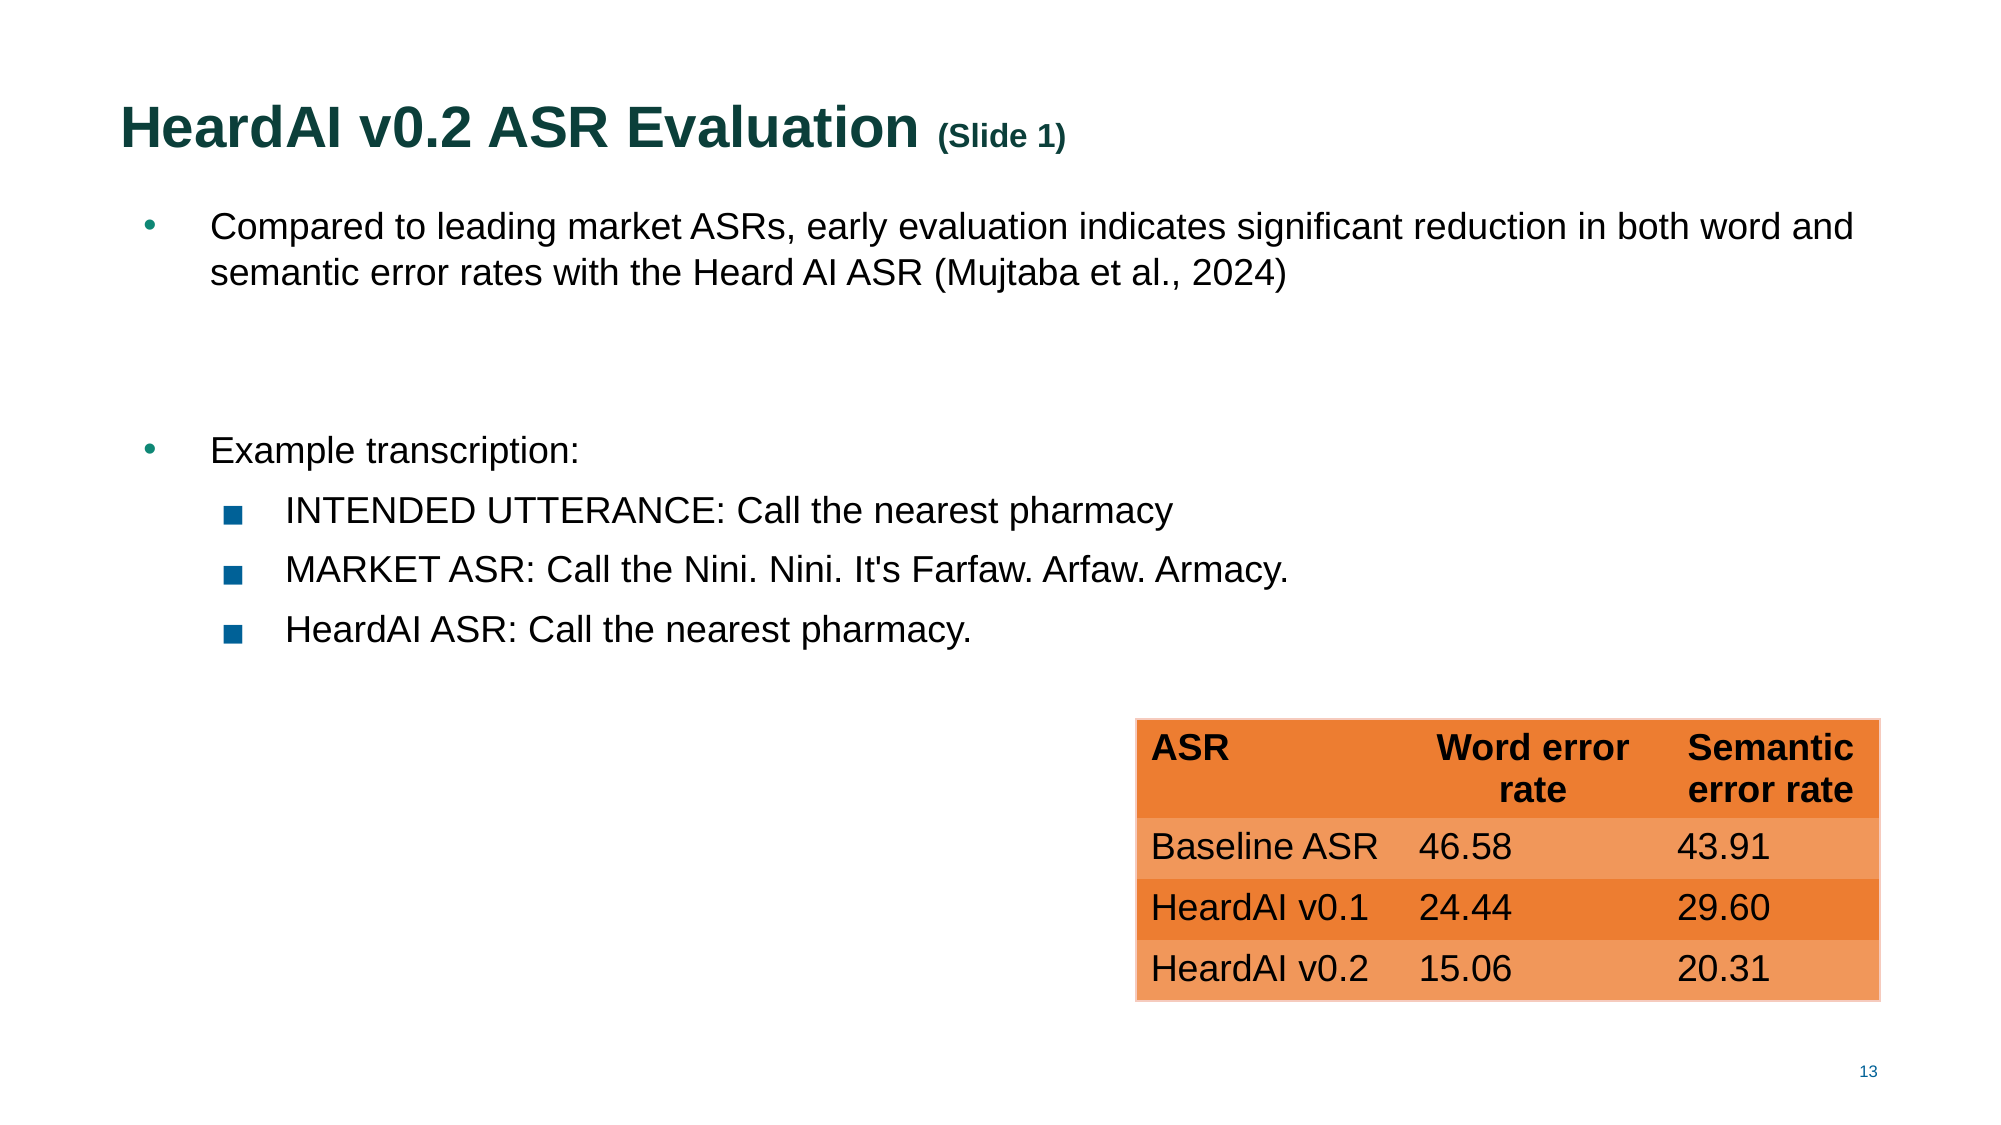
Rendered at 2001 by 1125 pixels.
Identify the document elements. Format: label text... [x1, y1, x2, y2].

table_cell 43.91 [1662, 818, 1879, 879]
title HeardAI v0.2 ASR Evaluation (Slide 1) [120, 90, 1879, 162]
table_cell Baseline ASR [1137, 818, 1404, 879]
table_header Word error rate [1404, 720, 1662, 818]
table_cell HeardAI v0.1 [1137, 879, 1404, 940]
table_cell 46.58 [1404, 818, 1662, 879]
table_cell 29.60 [1662, 879, 1879, 940]
table_header ASR [1137, 720, 1404, 818]
slide_number 13 [1790, 1056, 1878, 1086]
table_cell HeardAI v0.2 [1137, 940, 1404, 1000]
table_cell 15.06 [1404, 940, 1662, 1000]
table_header Semantic error rate [1662, 720, 1879, 818]
list Compared to leading market ASRs, early evaluation indicates significant reduction in both word and semantic error rates with the Heard AI ASR (Mujtaba et al., 2024) Example transcription: INTENDED UTTERANCE: Call the nearest pharmacy MARKET ASR: Call the Nini. Nini. It's Farfaw. Arfaw. Armacy. HeardAI ASR: Call the nearest pharmacy. [120, 195, 1879, 1012]
table_cell 24.44 [1404, 879, 1662, 940]
table_cell 20.31 [1662, 940, 1879, 1000]
